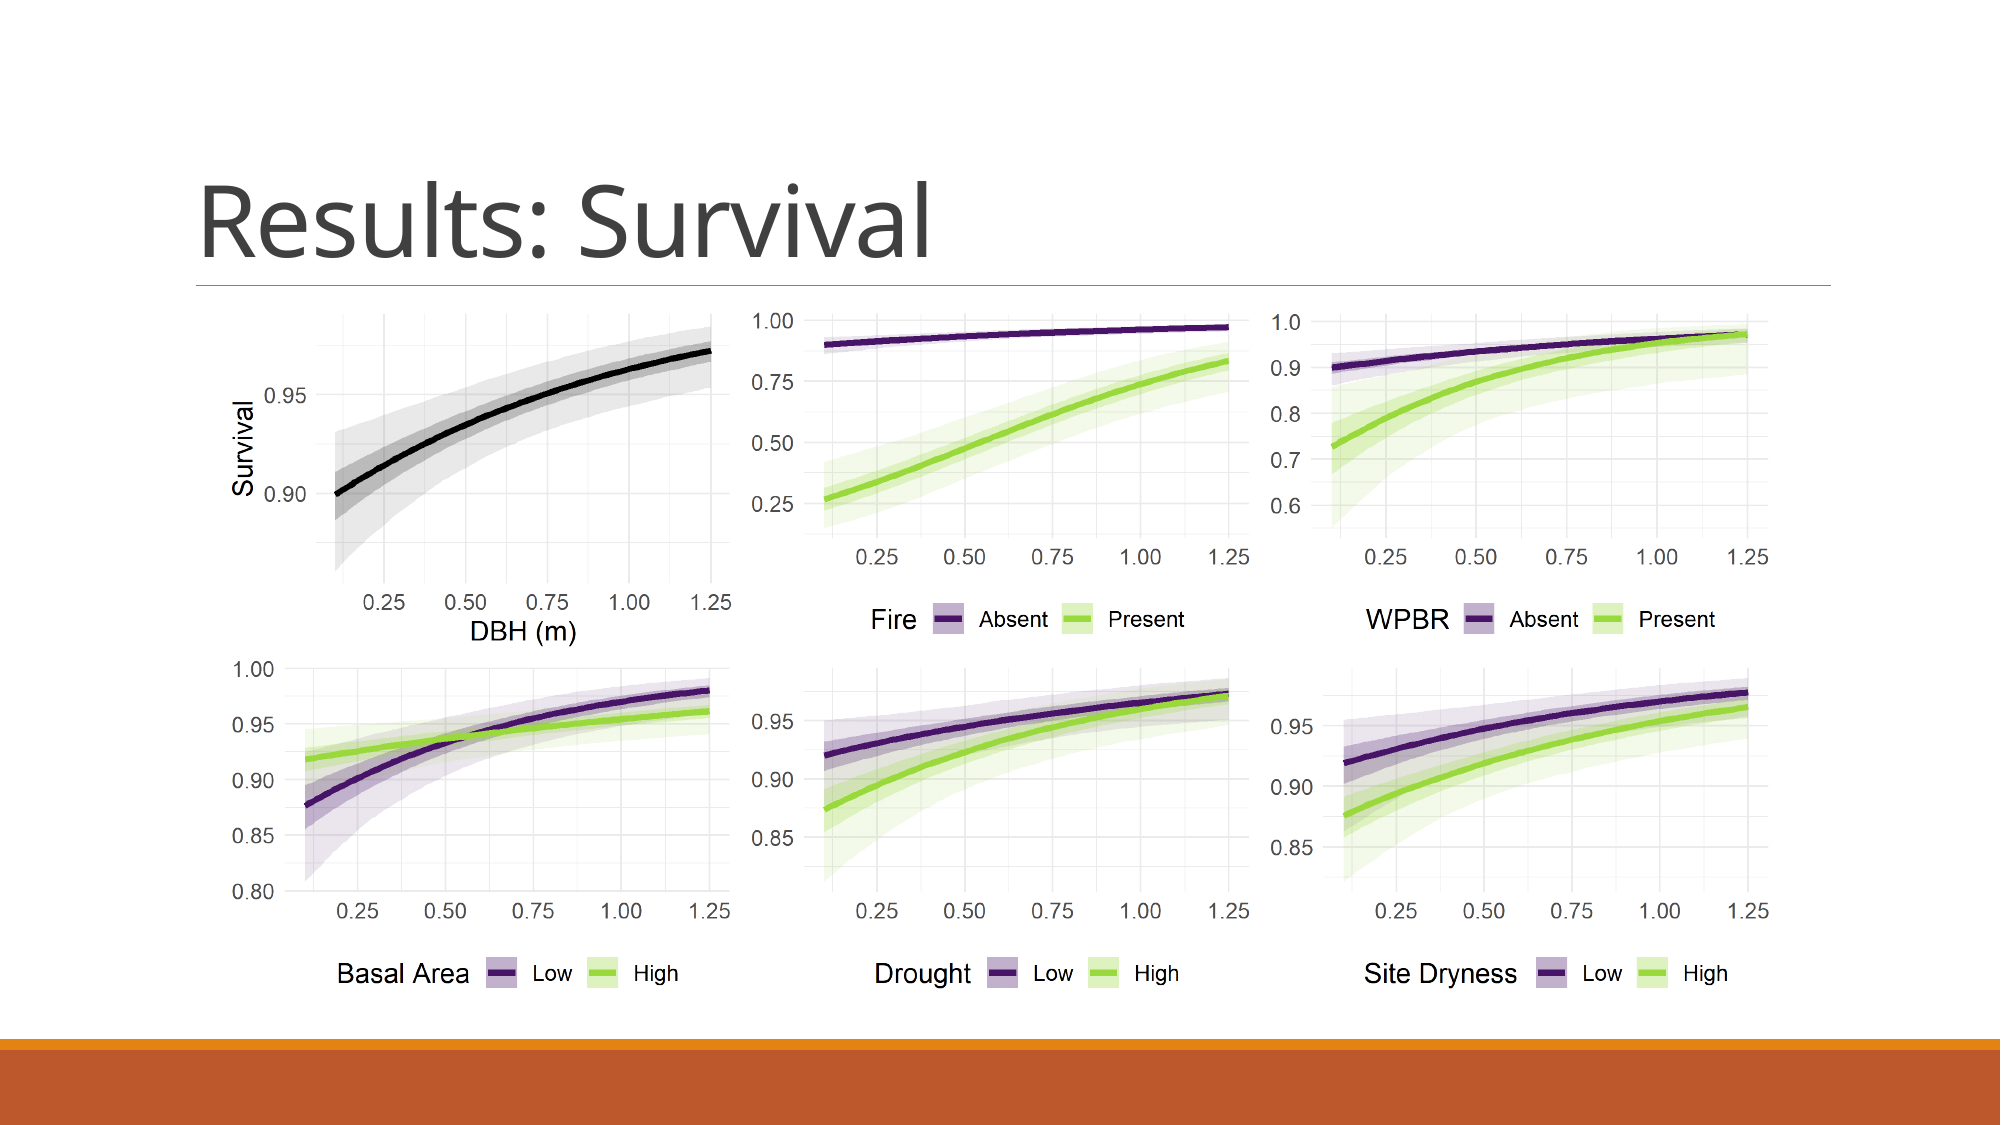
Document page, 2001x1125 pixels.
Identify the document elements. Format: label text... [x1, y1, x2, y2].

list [221, 302, 1779, 1012]
title Results: Survival [180, 47, 1830, 285]
